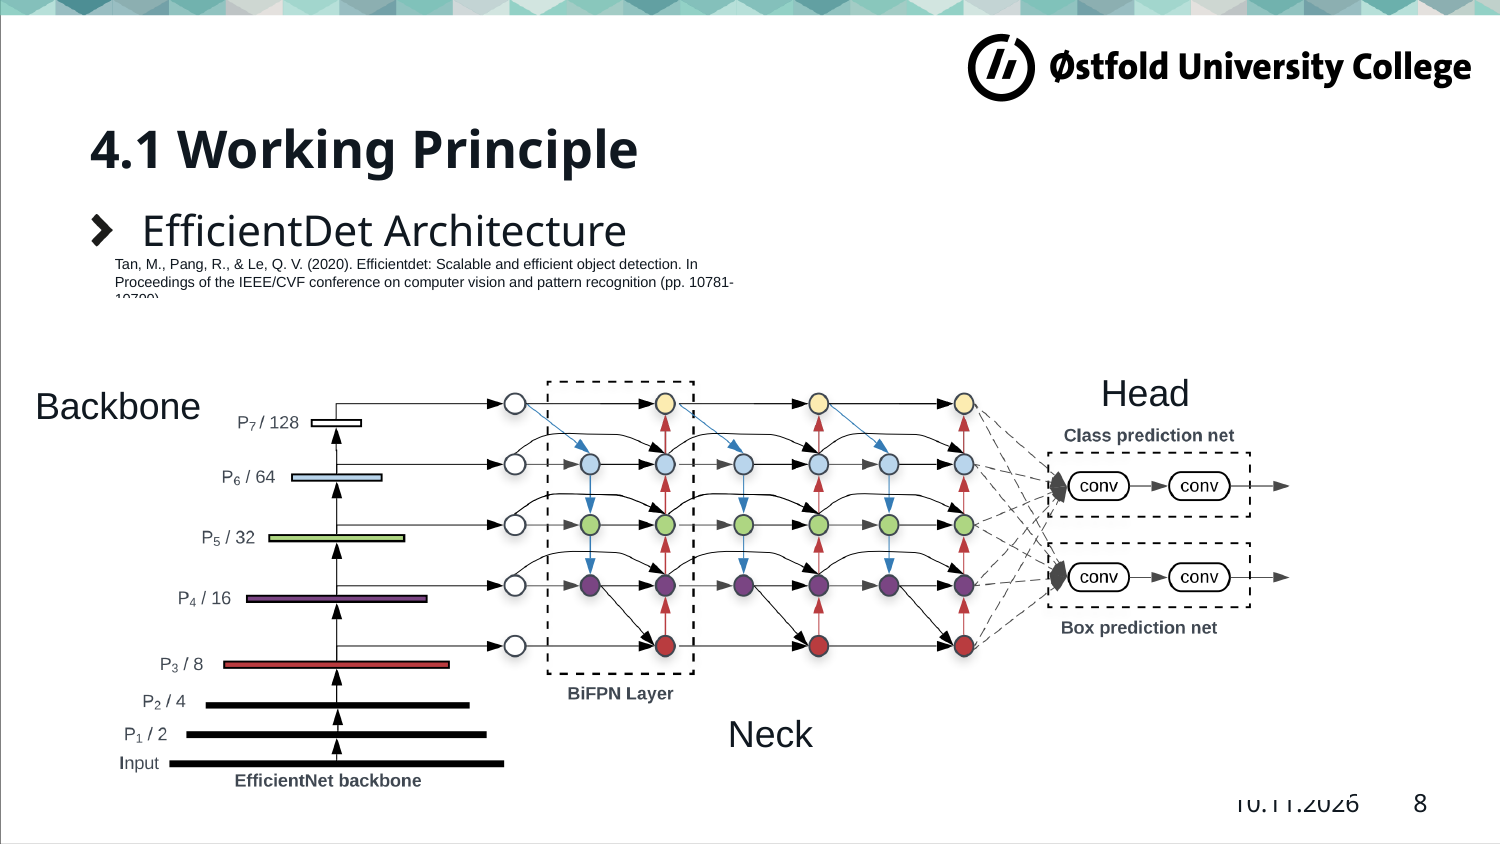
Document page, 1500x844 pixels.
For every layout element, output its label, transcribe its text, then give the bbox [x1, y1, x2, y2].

list EfficientDet Architecture [75, 196, 1086, 263]
text_box Backbone [20, 375, 69, 435]
text_box Tan, M., Pang, R., & Le, Q. V. (2020). Efficientdet: Scalable and efficient object detection. In Proceedings of the IEEE/CVF conference on computer vision and pattern recognition (pp. 10781-10790). [99, 247, 775, 296]
slide_number 8 [1374, 782, 1443, 827]
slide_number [1098, 782, 1375, 828]
picture [0, 0, 1500, 844]
title 4.1 Working Principle [75, 110, 1425, 186]
